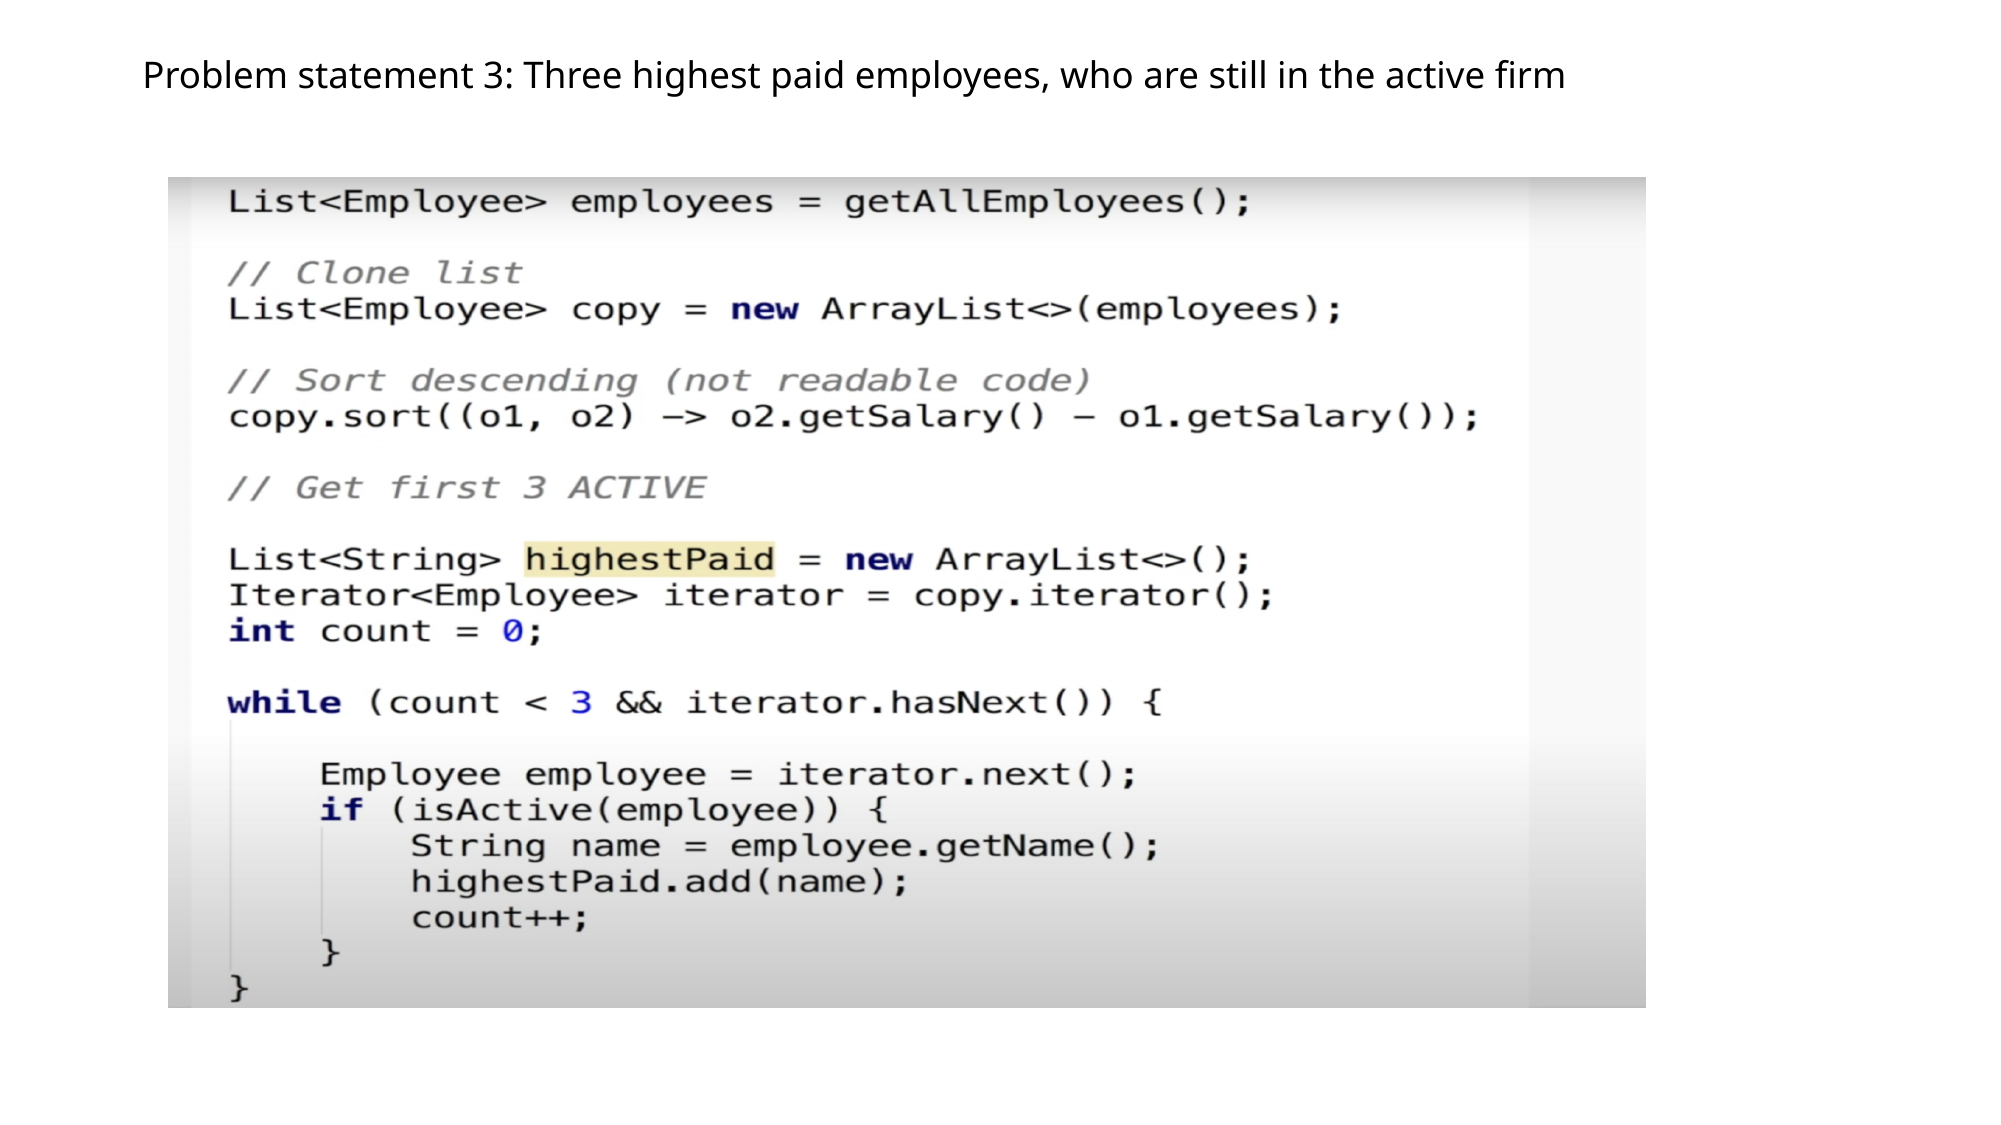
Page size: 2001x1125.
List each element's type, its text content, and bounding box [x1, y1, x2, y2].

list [168, 177, 1646, 1008]
title Problem statement 3: Three highest paid employees, who are still in the active firm [127, 30, 1631, 123]
